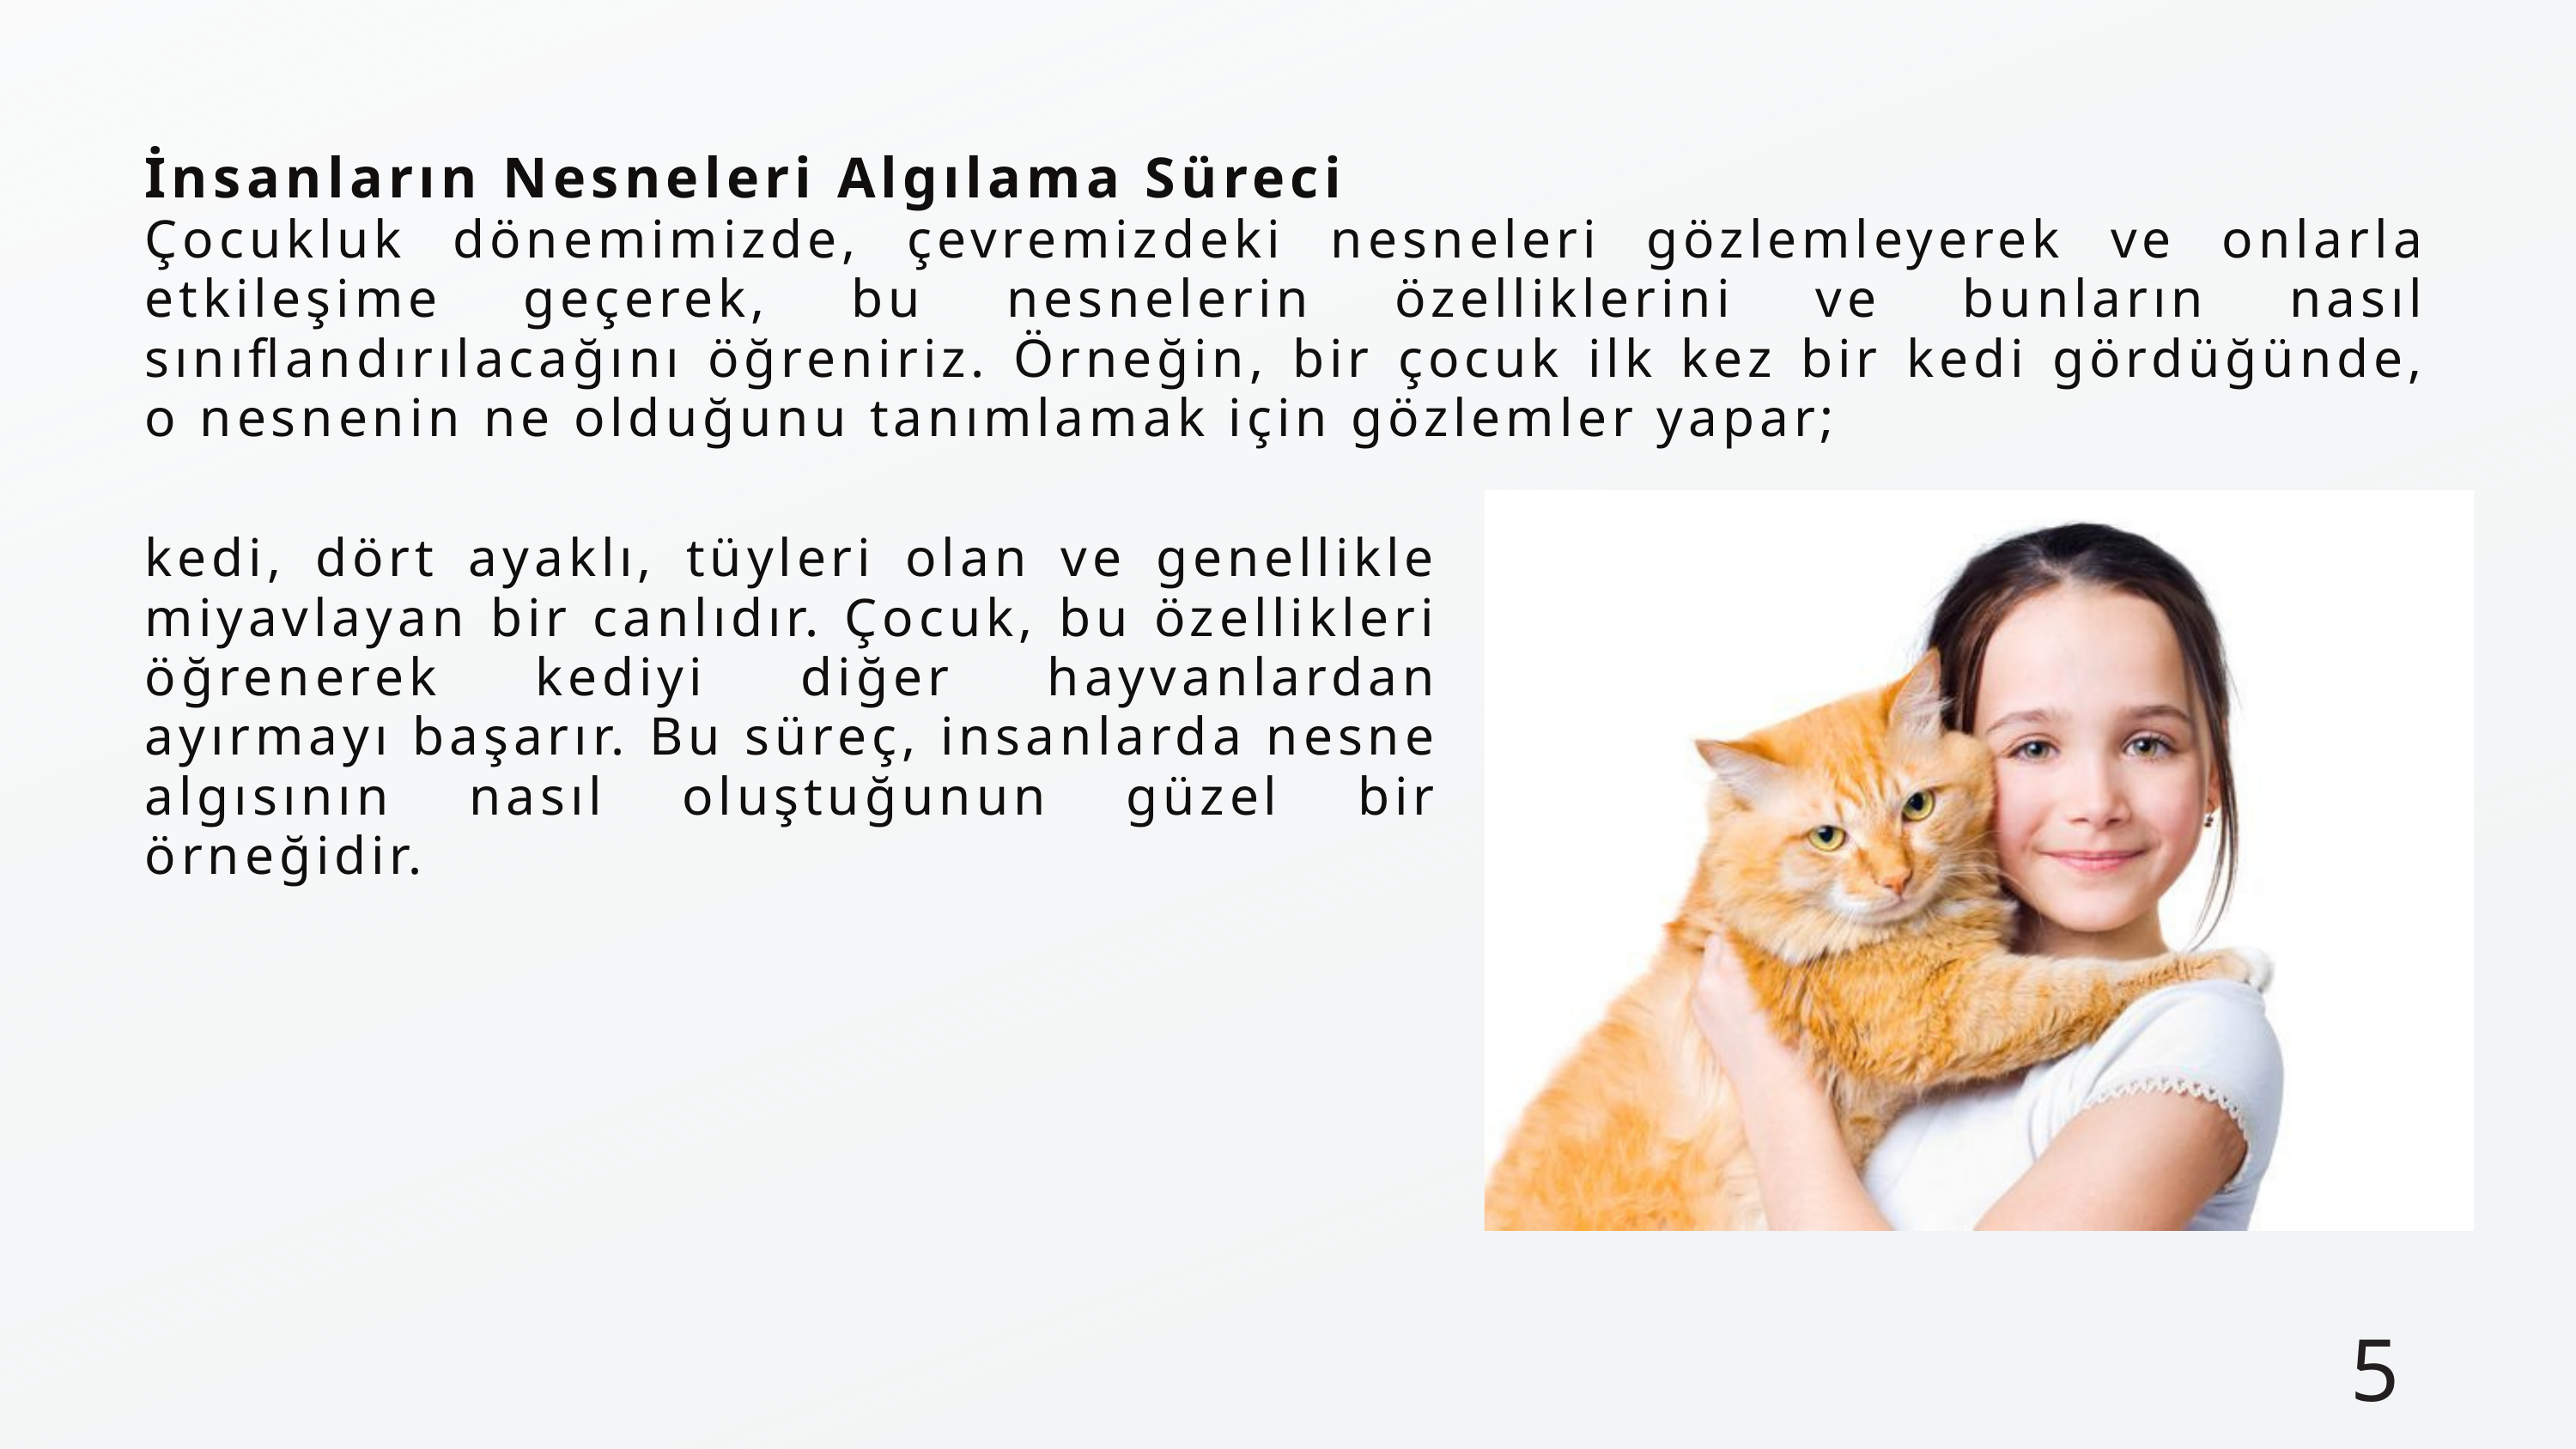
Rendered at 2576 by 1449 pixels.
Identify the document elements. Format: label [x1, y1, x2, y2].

text_box [1484, 490, 2475, 1231]
text_box [0, 0, 2576, 1449]
